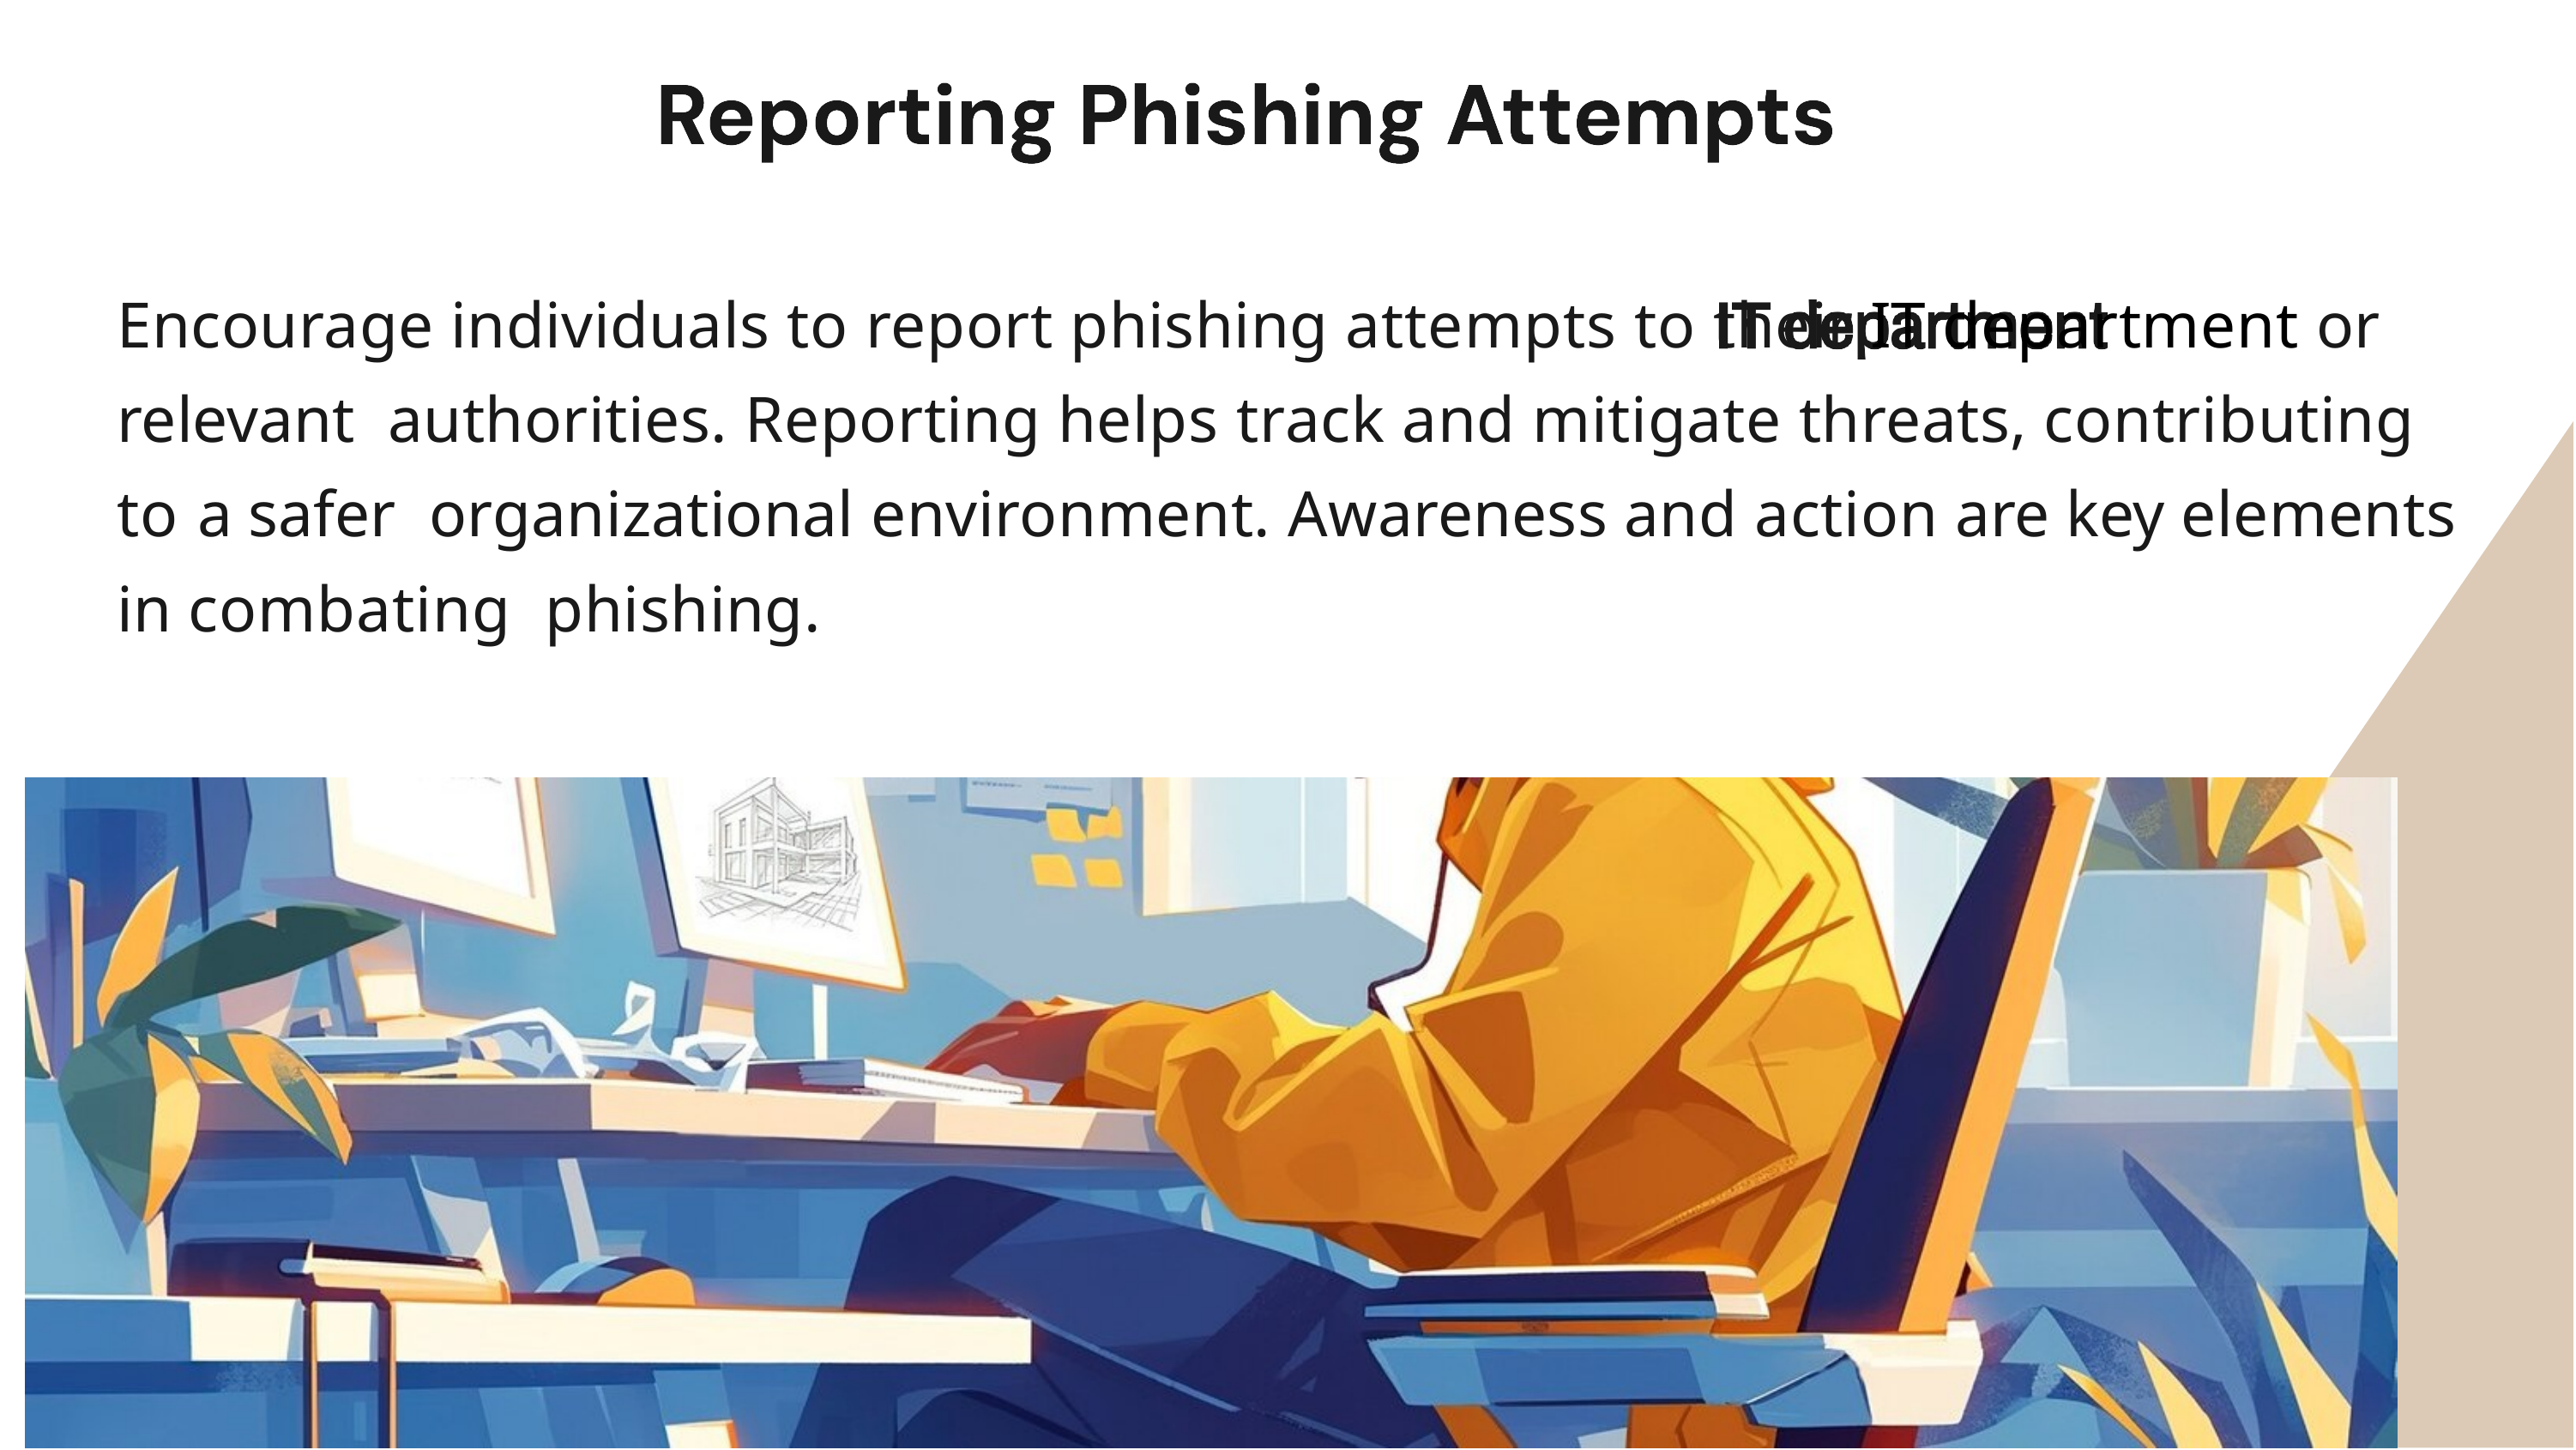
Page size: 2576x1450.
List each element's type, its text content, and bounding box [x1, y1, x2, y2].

title Encourage individuals to report phishing attempts to their IT department or relevant authorities. Reporting helps track and mitigate threats, contributing to a safer organizational environment. Awareness and action are key elements in combating phishing. [115, 263, 2460, 418]
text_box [25, 420, 2574, 1448]
picture [1719, 299, 2108, 359]
picture [655, 60, 1837, 170]
